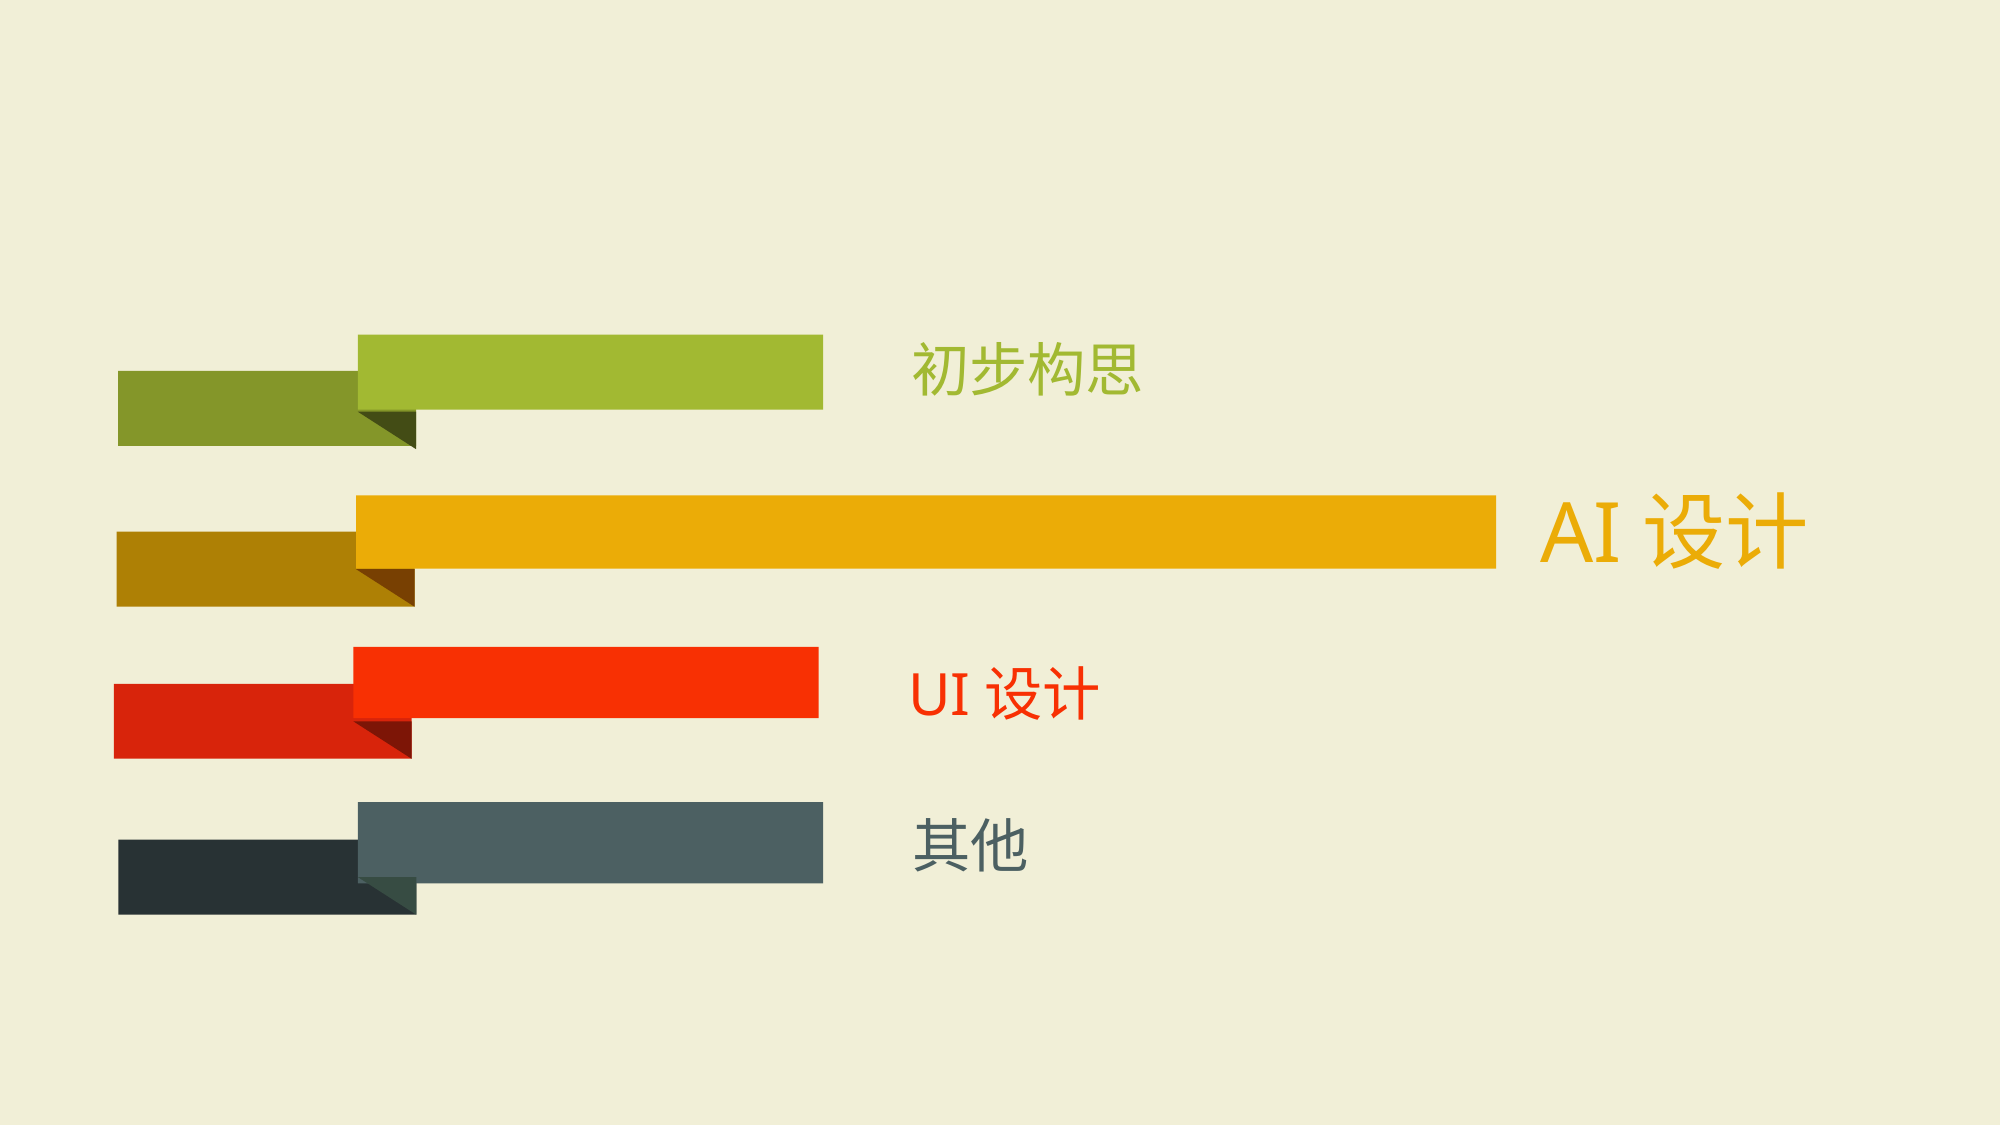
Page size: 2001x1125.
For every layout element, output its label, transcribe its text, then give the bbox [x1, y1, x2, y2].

text_box [352, 568, 416, 609]
text_box [352, 646, 820, 719]
text_box [116, 531, 413, 608]
text_box AI设计 [1525, 471, 1931, 587]
text_box [117, 839, 414, 916]
text_box [354, 876, 418, 917]
text_box UI设计 [893, 649, 1131, 735]
text_box [355, 494, 1497, 570]
text_box [117, 370, 409, 447]
text_box [113, 683, 413, 760]
text_box [357, 334, 824, 411]
text_box [357, 801, 824, 884]
text_box 其他 [897, 802, 1181, 887]
text_box [354, 410, 418, 452]
text_box 初步构思 [896, 325, 1184, 411]
text_box [349, 720, 413, 761]
